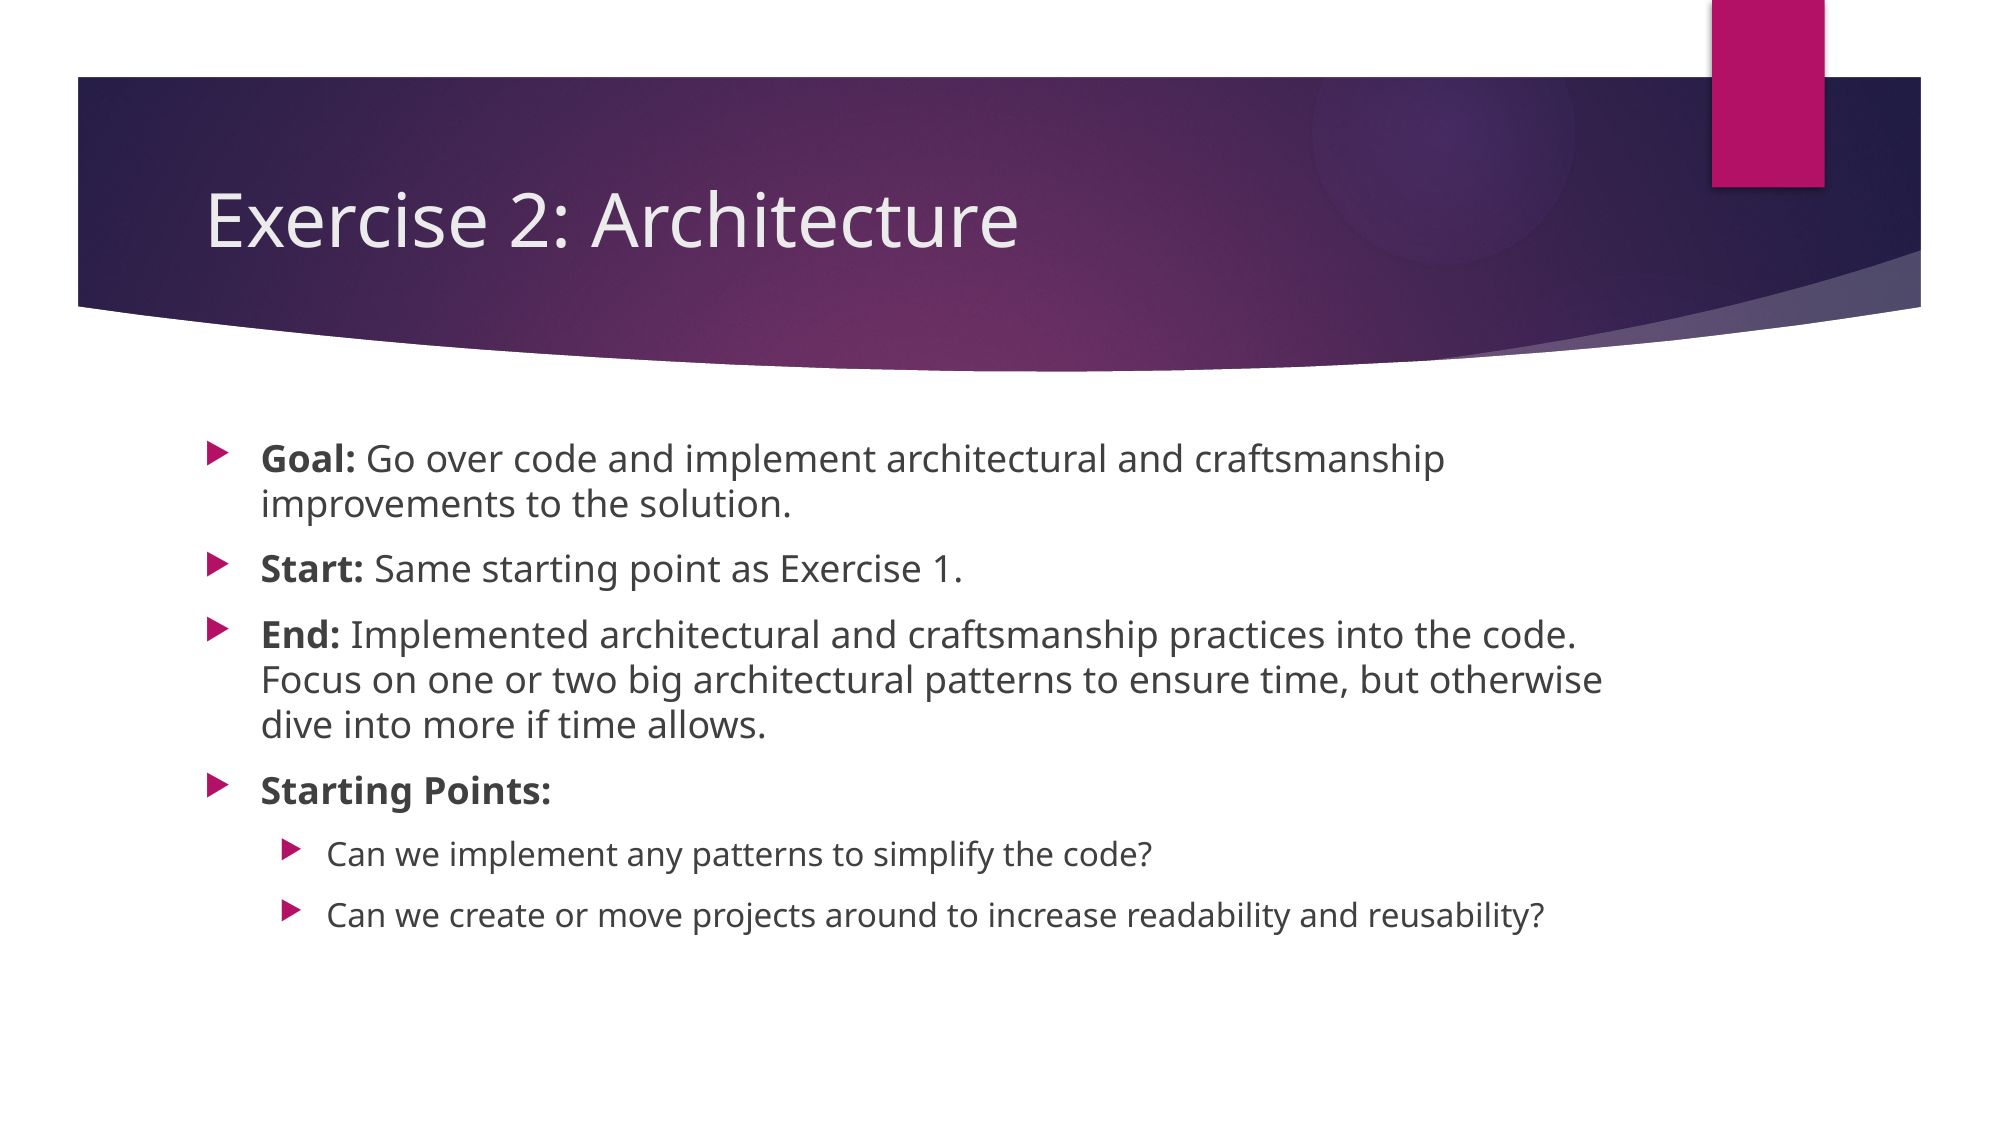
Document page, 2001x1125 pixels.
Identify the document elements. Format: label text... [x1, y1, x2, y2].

list Goal: Go over code and implement architectural and craftsmanship improvements to the solution. Start: Same starting point as Exercise 1. End: Implemented architectural and craftsmanship practices into the code. Focus on one or two big architectural patterns to ensure time, but otherwise dive into more if time allows. Starting Points: Can we implement any patterns to simplify the code? Can we create or move projects around to increase readability and reusability? [189, 427, 1638, 988]
title Exercise 2: Architecture [189, 159, 1627, 276]
